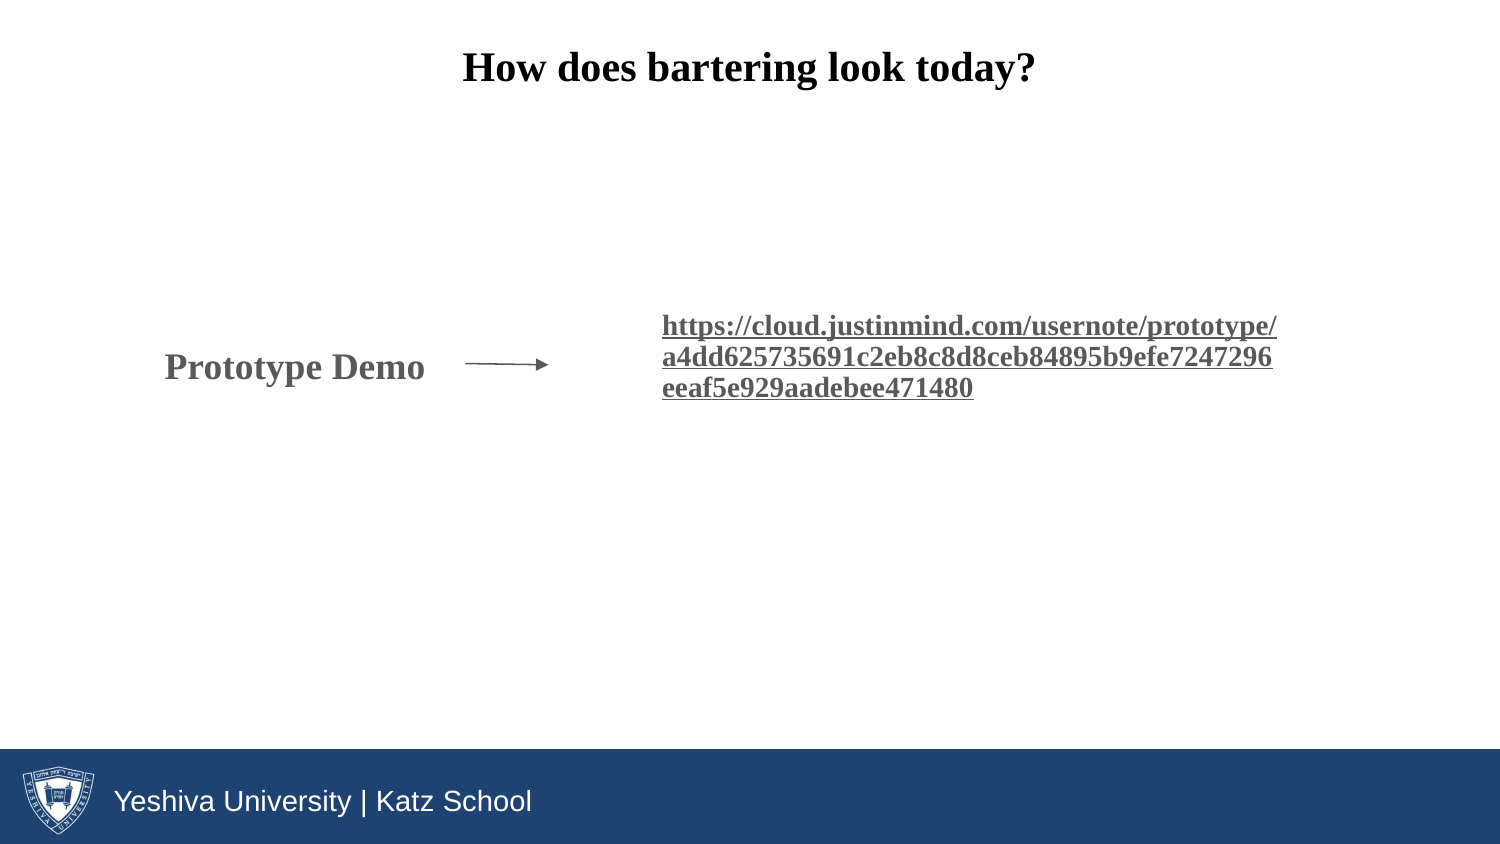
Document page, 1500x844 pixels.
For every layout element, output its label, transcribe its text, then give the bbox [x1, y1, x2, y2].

list https://cloud.justinmind.com/usernote/prototype/a4dd625735691c2eb8c8d8ceb84895b9efe7247296eeaf5e929aadebee471480 [572, 289, 1295, 515]
picture [0, 749, 1500, 844]
title How does bartering look today? [56, 24, 1454, 119]
list Prototype Demo [68, 320, 503, 422]
